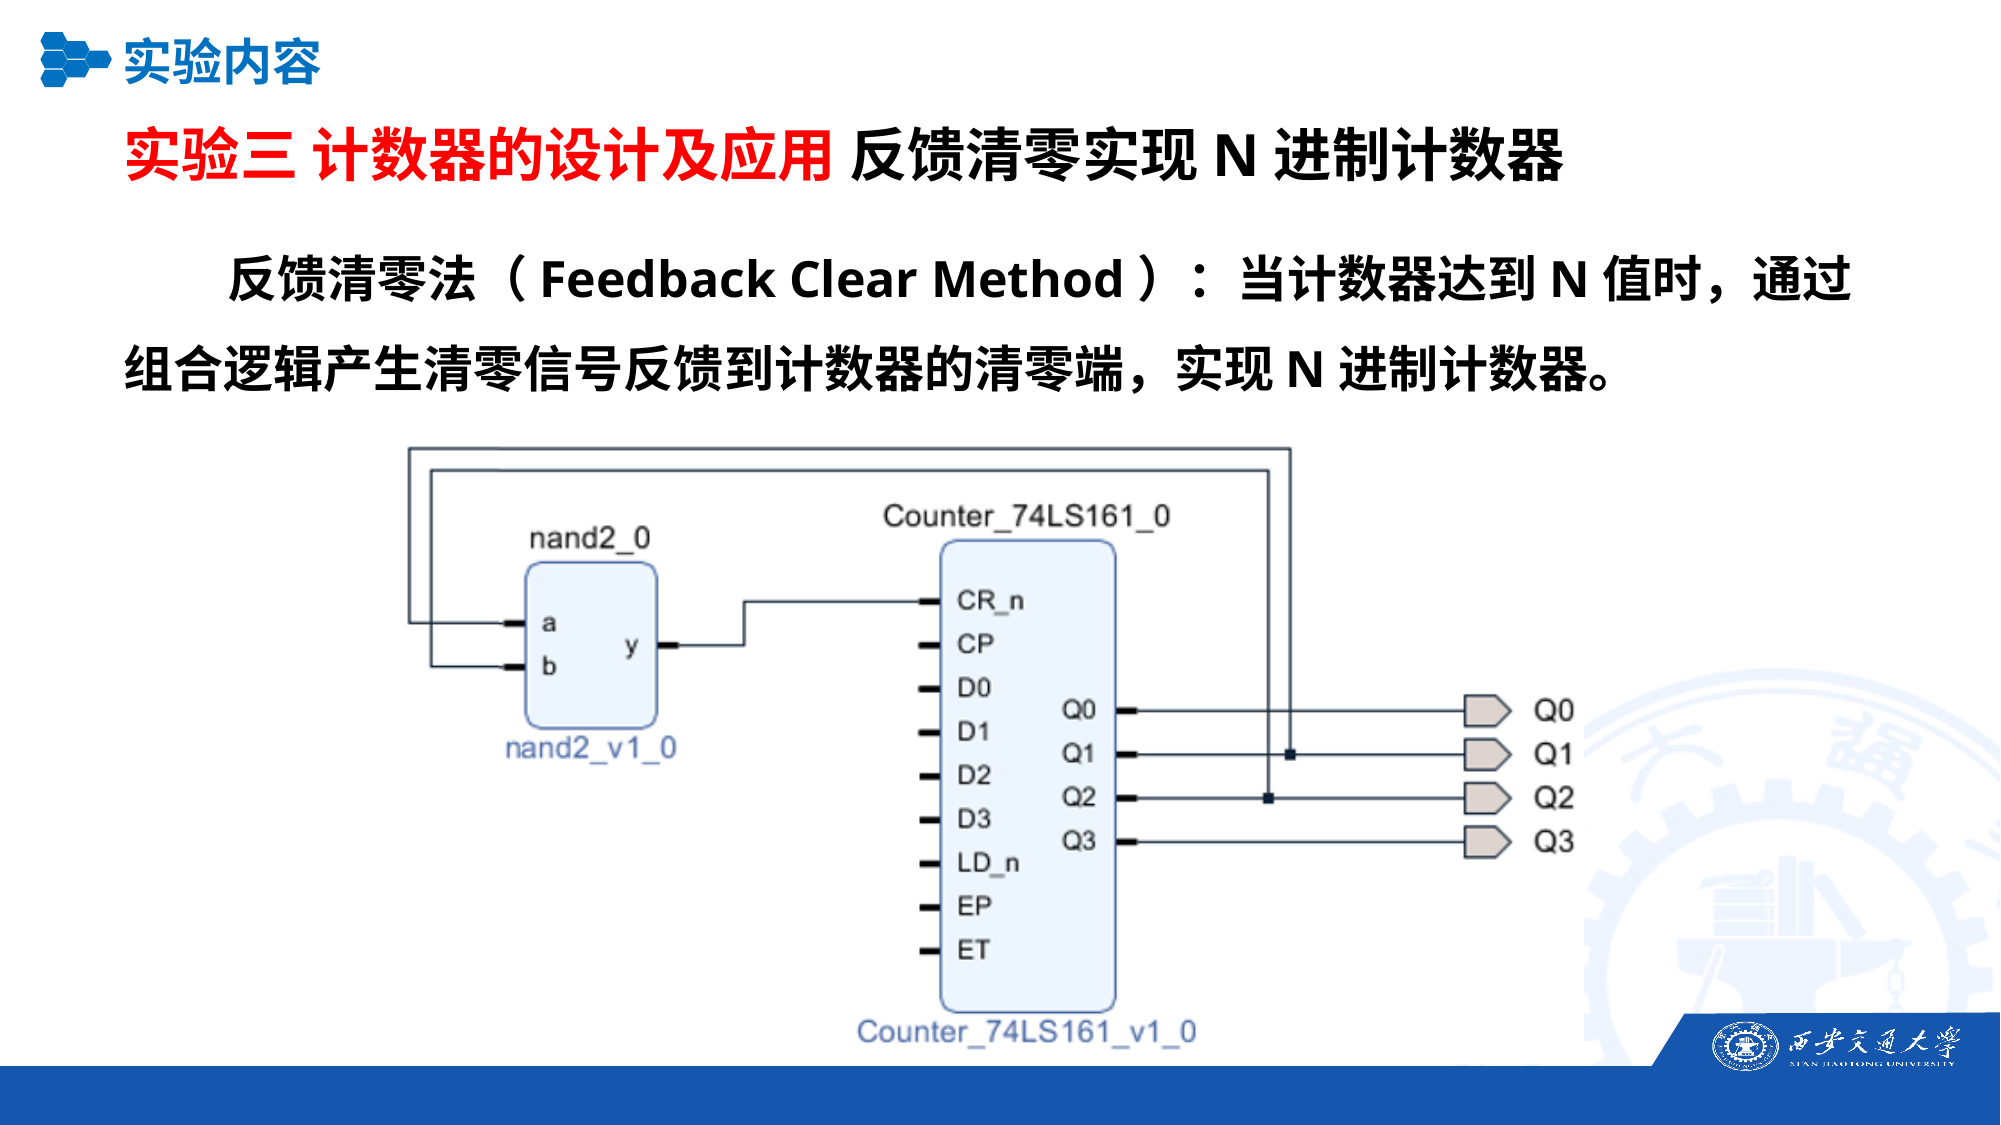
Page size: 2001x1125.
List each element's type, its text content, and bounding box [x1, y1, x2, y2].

text_box 反馈清零法（Feedback Clear Method）：当计数器达到N值时，通过组合逻辑产生清零信号反馈到计数器的清零端，实现N进制计数器。 [108, 209, 1871, 405]
text_box 实验内容 [107, 22, 578, 98]
picture [392, 406, 1584, 1064]
text_box 实验三 计数器的设计及应用 反馈清零实现N进制计数器 [108, 111, 2000, 196]
